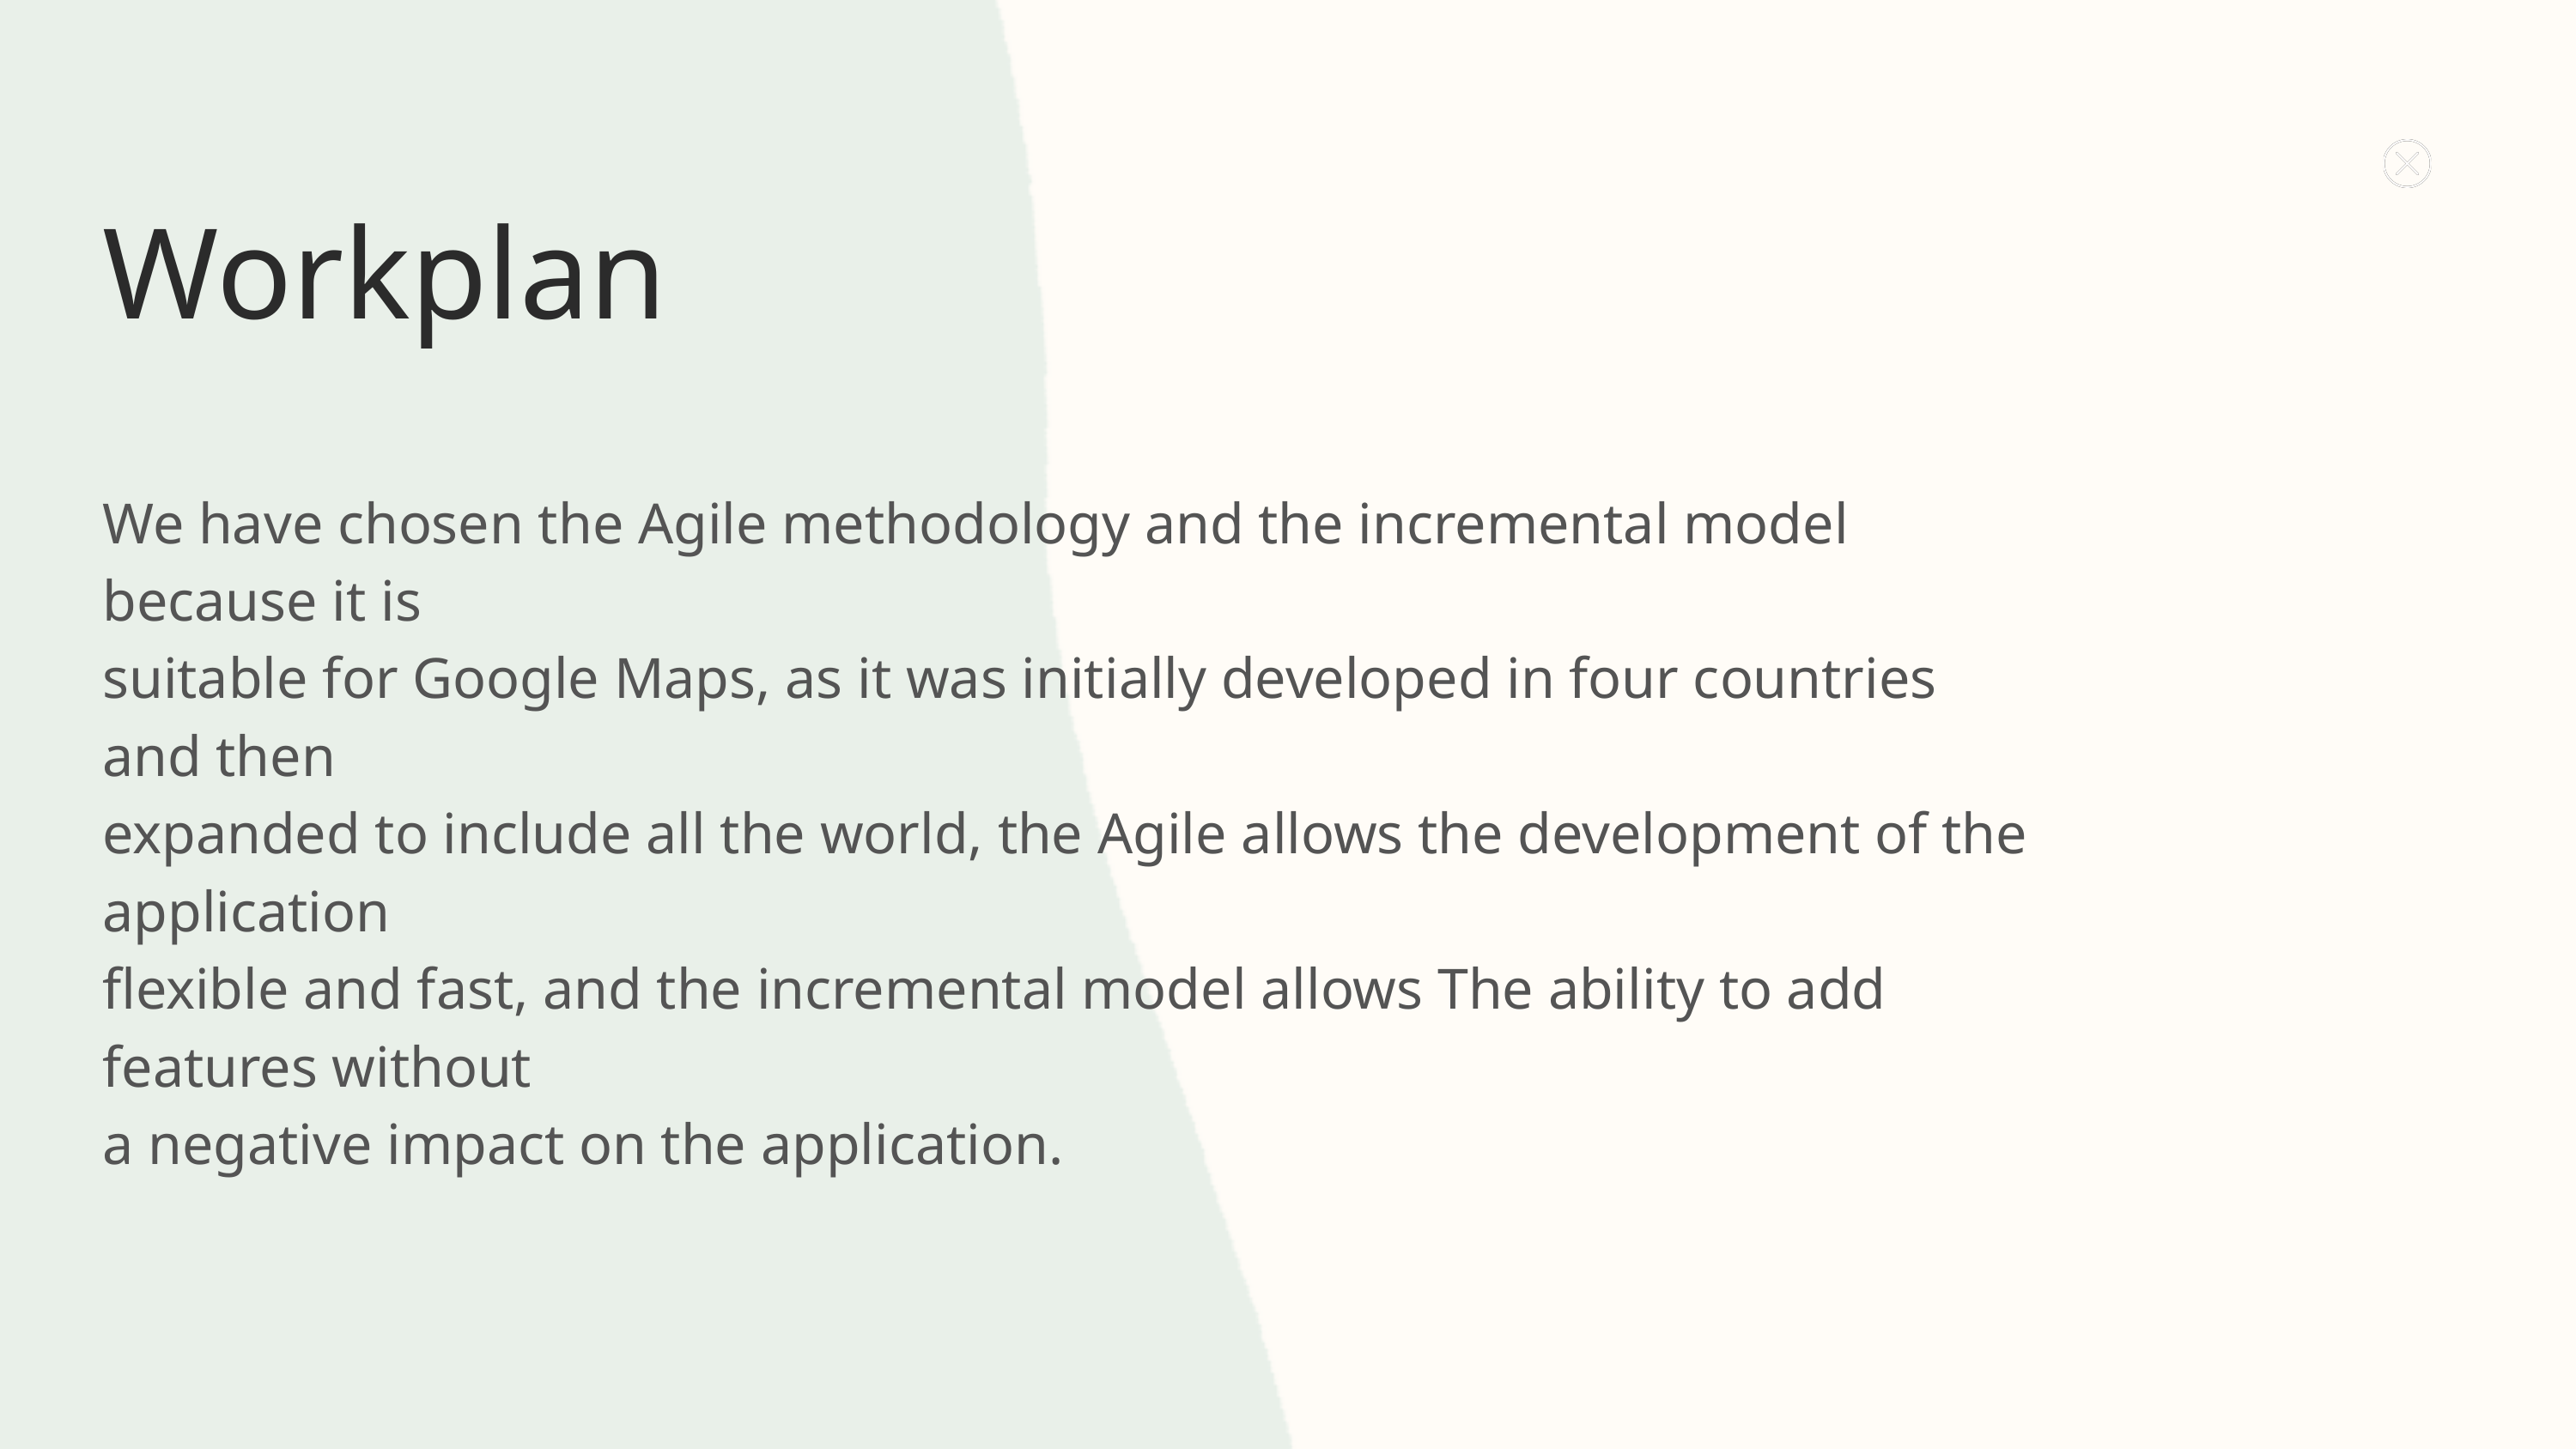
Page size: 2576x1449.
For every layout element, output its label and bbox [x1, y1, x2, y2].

text_box [2383, 139, 2432, 188]
picture [0, 0, 1681, 1449]
text_box [102, 193, 2038, 1313]
